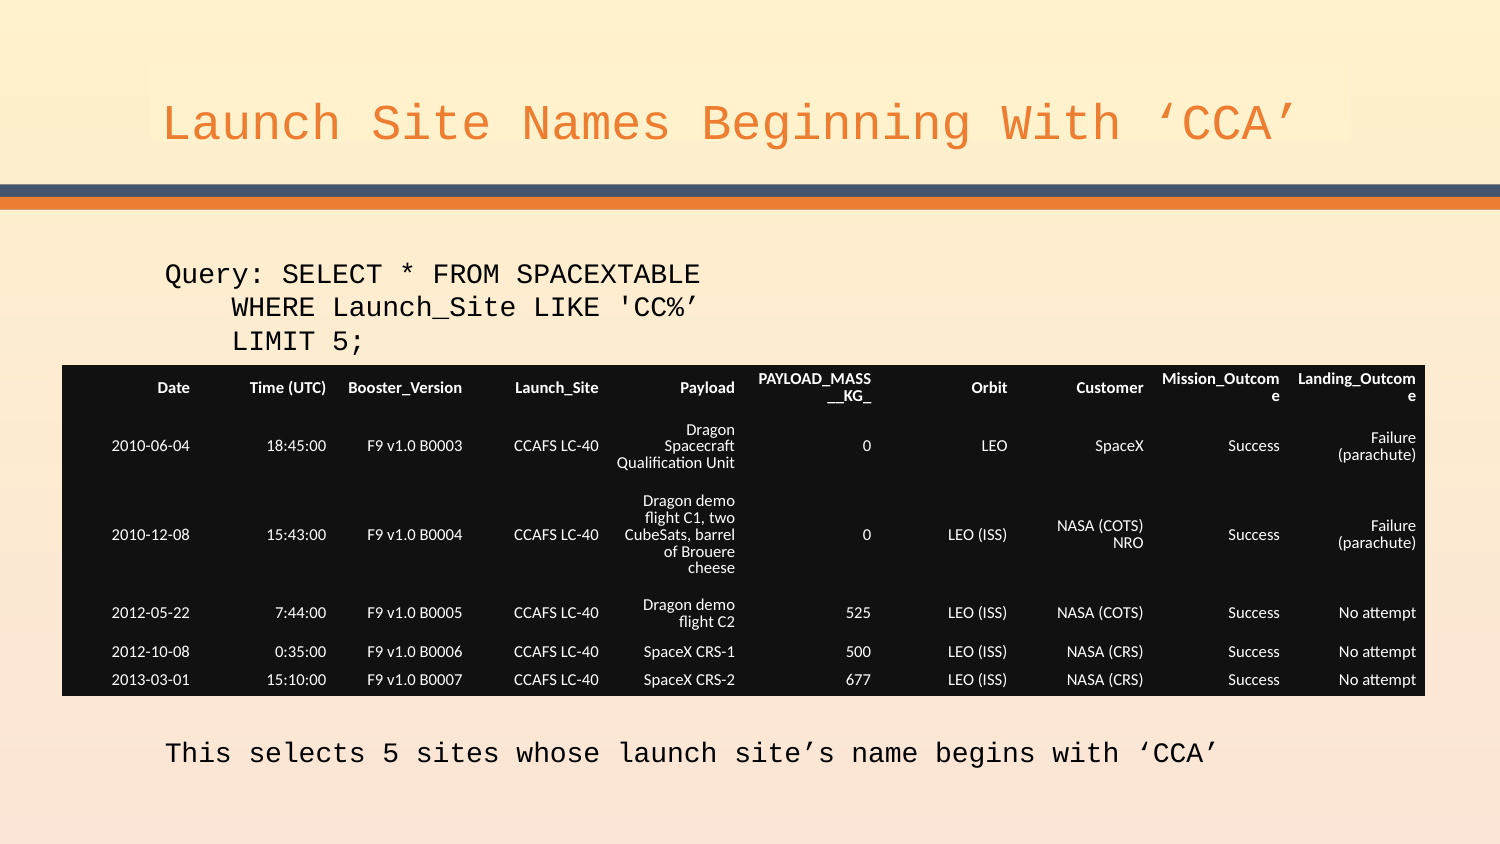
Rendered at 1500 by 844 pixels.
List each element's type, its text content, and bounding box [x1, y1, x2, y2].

table_cell 500 [744, 639, 880, 667]
table_cell Success [1152, 590, 1289, 639]
table_cell Failure (parachute) [1289, 482, 1425, 590]
table_cell Success [1152, 667, 1289, 696]
table_cell F9 v1.0 B0004 [335, 482, 471, 590]
table_header Booster_Version [335, 365, 471, 413]
table_cell SpaceX CRS-2 [607, 667, 744, 696]
table_cell 18:45:00 [199, 413, 335, 482]
table_cell 7:44:00 [199, 590, 335, 639]
table_cell SpaceX [1016, 413, 1152, 482]
table_cell Failure (parachute) [1289, 413, 1425, 482]
table_header Landing_Outcome [1289, 365, 1425, 413]
table_cell NASA (COTS) NRO [1016, 482, 1152, 590]
text_box [0, 196, 1500, 210]
table_header PAYLOAD_MASS__KG_ [744, 365, 880, 413]
table_cell 2010-12-08 [62, 482, 199, 590]
table_cell CCAFS LC-40 [471, 667, 607, 696]
table_cell 15:43:00 [199, 482, 335, 590]
table_cell 15:10:00 [199, 667, 335, 696]
table_cell LEO (ISS) [880, 590, 1016, 639]
table_cell LEO (ISS) [880, 482, 1016, 590]
table_cell LEO [880, 413, 1016, 482]
table_cell NASA (CRS) [1016, 667, 1152, 696]
table_cell 0 [744, 413, 880, 482]
table_cell Success [1152, 482, 1289, 590]
table_header Time (UTC) [199, 365, 335, 413]
table_cell 2012-05-22 [62, 590, 199, 639]
text_box This selects 5 sites whose launch site’s name begins with ‘CCA’ [149, 727, 1350, 776]
table_cell CCAFS LC-40 [471, 639, 607, 667]
table_cell Dragon Spacecraft Qualification Unit [607, 413, 744, 482]
table_header Mission_Outcome [1152, 365, 1289, 413]
table_cell Dragon demo flight C2 [607, 590, 744, 639]
table_cell F9 v1.0 B0005 [335, 590, 471, 639]
table_cell SpaceX CRS-1 [607, 639, 744, 667]
table_header Date [62, 365, 199, 413]
table_cell 0 [744, 482, 880, 590]
table_cell No attempt [1289, 667, 1425, 696]
text_box Launch Site Names Beginning With ‘CCA’ [149, 62, 1350, 183]
table_cell CCAFS LC-40 [471, 590, 607, 639]
table_cell Dragon demo flight C1, two CubeSats, barrel of Brouere cheese [607, 482, 744, 590]
table_cell F9 v1.0 B0006 [335, 639, 471, 667]
table_cell 2010-06-04 [62, 413, 199, 482]
table_cell 677 [744, 667, 880, 696]
text_box Query: SELECT * FROM SPACEXTABLE WHERE Launch_Site LIKE 'CC%’ LIMIT 5; [149, 247, 1350, 364]
table_header Customer [1016, 365, 1152, 413]
table_cell 0:35:00 [199, 639, 335, 667]
table_cell NASA (COTS) [1016, 590, 1152, 639]
table_header Launch_Site [471, 365, 607, 413]
table_header Orbit [880, 365, 1016, 413]
table_cell F9 v1.0 B0003 [335, 413, 471, 482]
table_cell No attempt [1289, 639, 1425, 667]
table_cell Success [1152, 639, 1289, 667]
table_cell NASA (CRS) [1016, 639, 1152, 667]
table_cell CCAFS LC-40 [471, 413, 607, 482]
table_cell No attempt [1289, 590, 1425, 639]
table_cell LEO (ISS) [880, 639, 1016, 667]
table_cell 2012-10-08 [62, 639, 199, 667]
text_box [0, 183, 1500, 196]
table_cell 525 [744, 590, 880, 639]
table_cell 2013-03-01 [62, 667, 199, 696]
table_cell LEO (ISS) [880, 667, 1016, 696]
table_cell CCAFS LC-40 [471, 482, 607, 590]
table_cell F9 v1.0 B0007 [335, 667, 471, 696]
table_cell Success [1152, 413, 1289, 482]
table_header Payload [607, 365, 744, 413]
